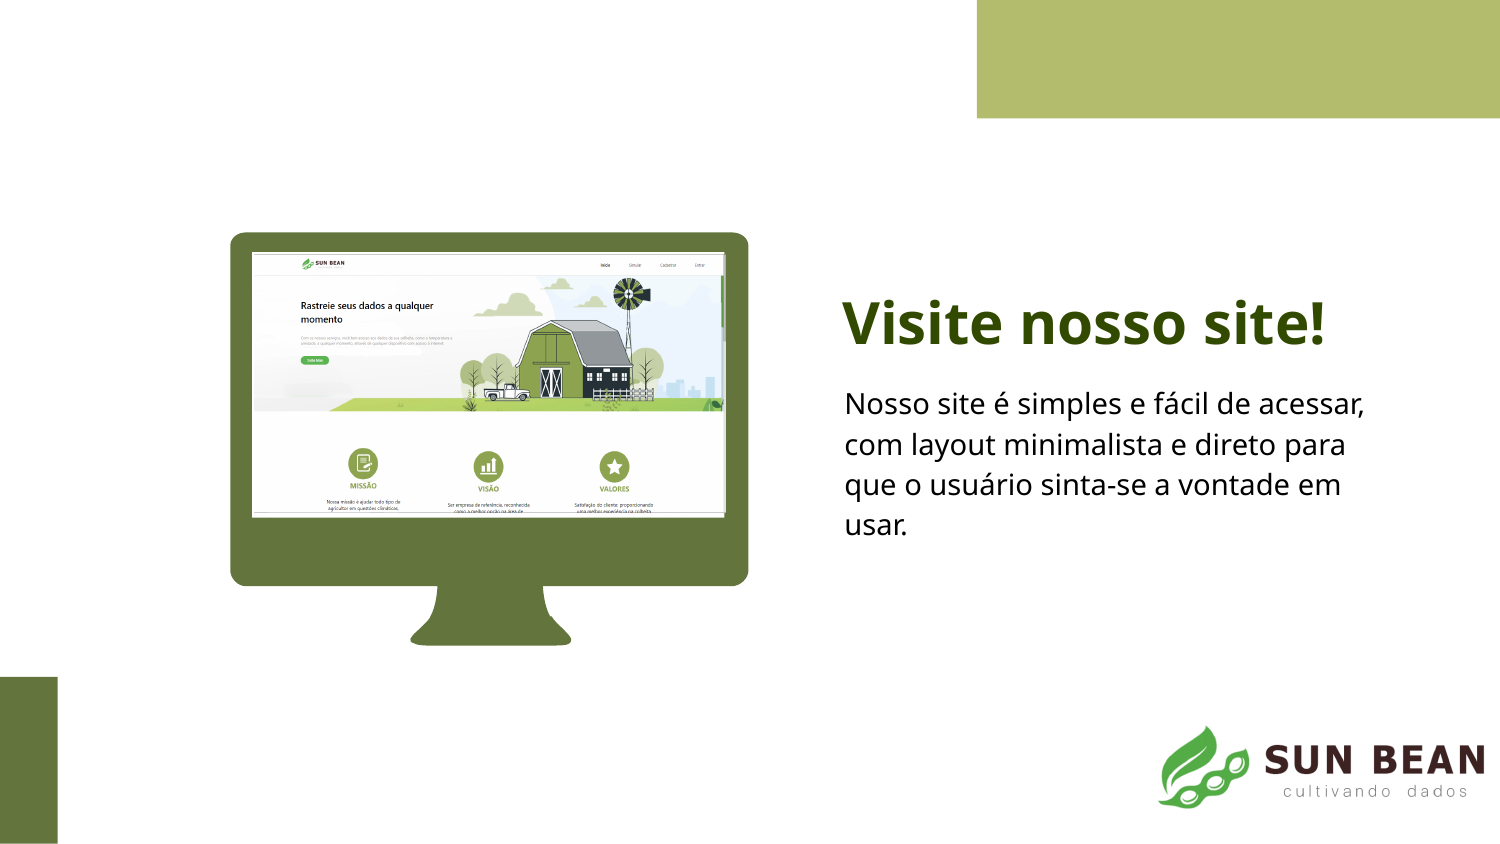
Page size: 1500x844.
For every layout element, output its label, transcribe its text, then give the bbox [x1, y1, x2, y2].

picture [1148, 696, 1500, 844]
title Visite nosso site! [827, 271, 1380, 366]
subtitle Nosso site é simples e fácil de acessar, com layout minimalista e direto para que o usuário sinta-se a vontade em usar. [829, 365, 1382, 638]
text_box [230, 232, 749, 646]
picture [254, 254, 726, 513]
